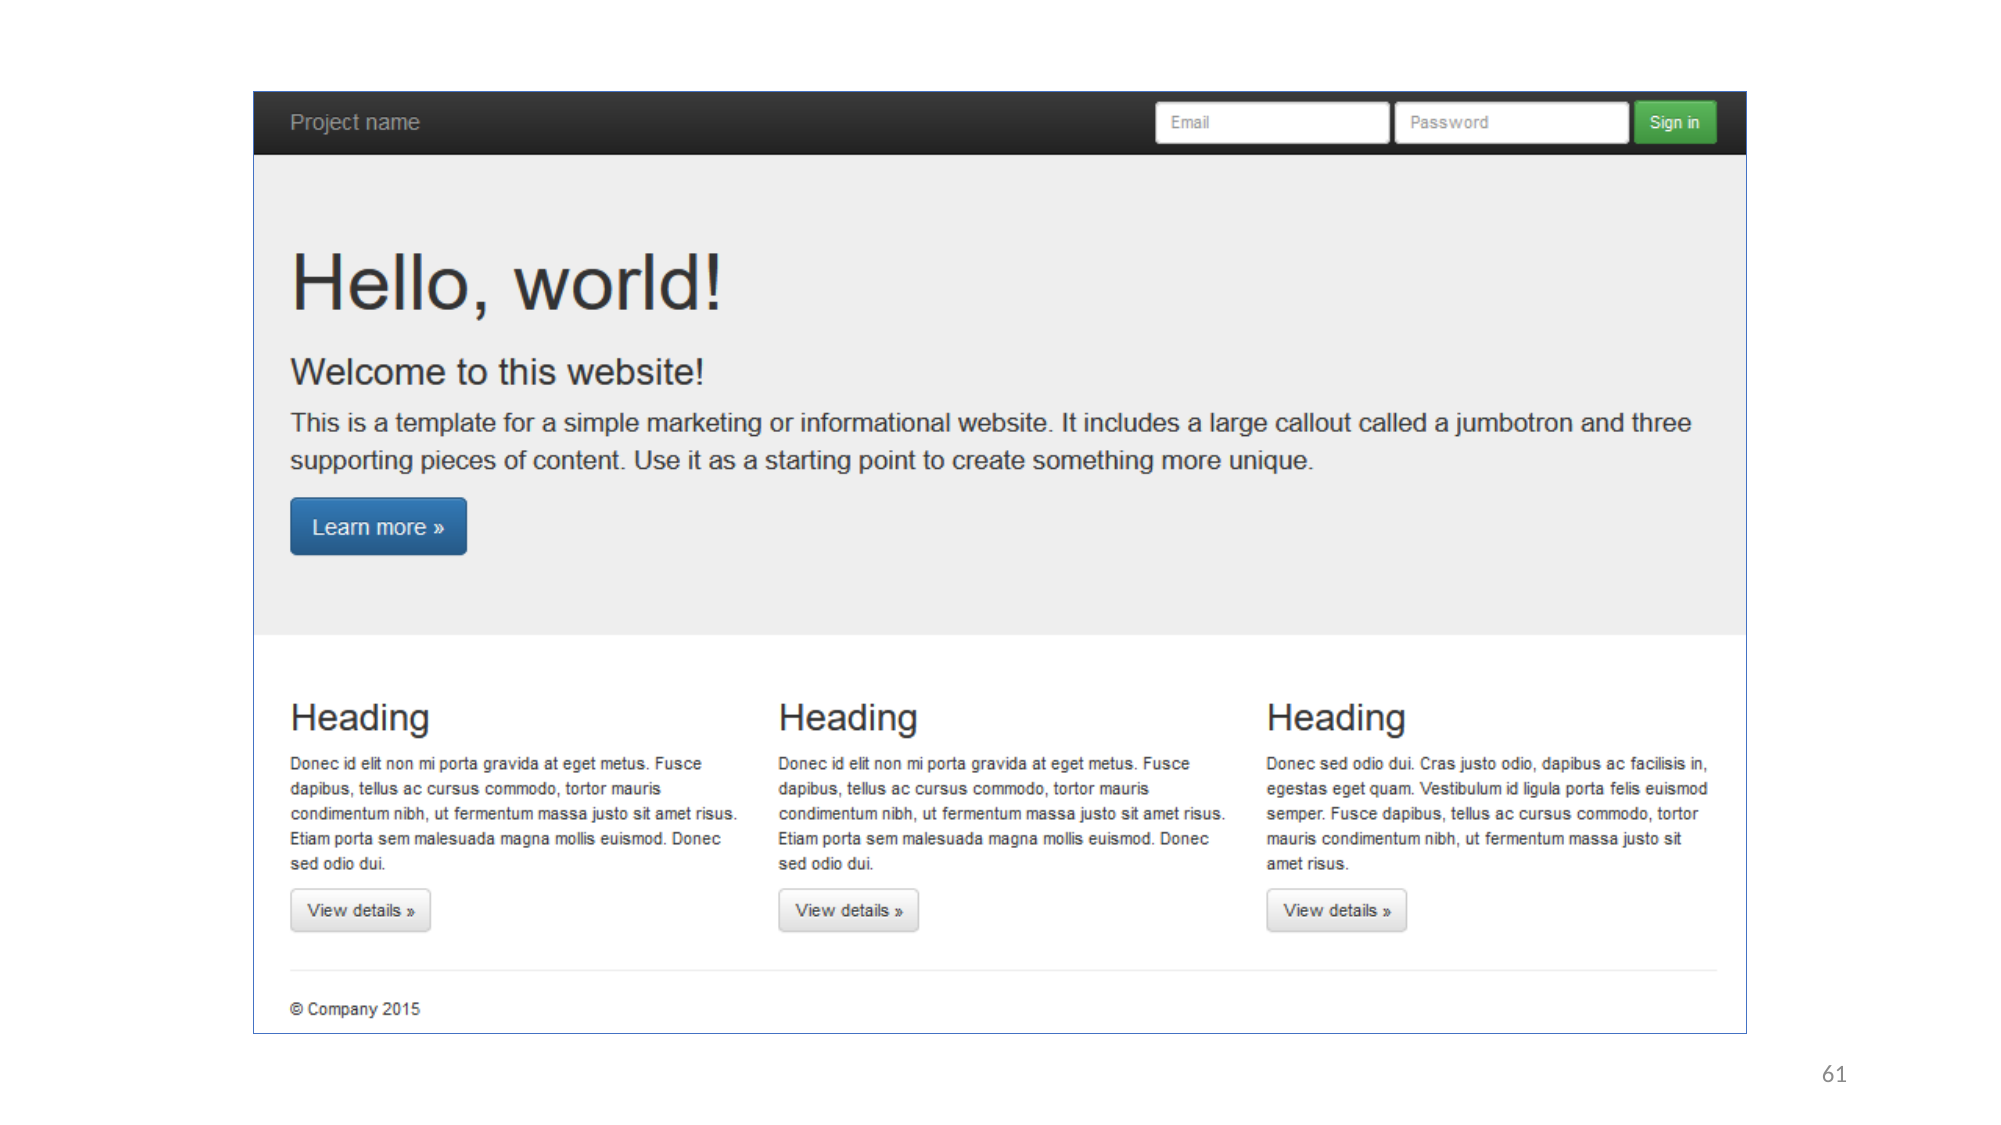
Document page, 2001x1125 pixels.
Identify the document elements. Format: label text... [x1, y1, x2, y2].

picture [253, 91, 1746, 1034]
slide_number 61 [1412, 1042, 1863, 1103]
